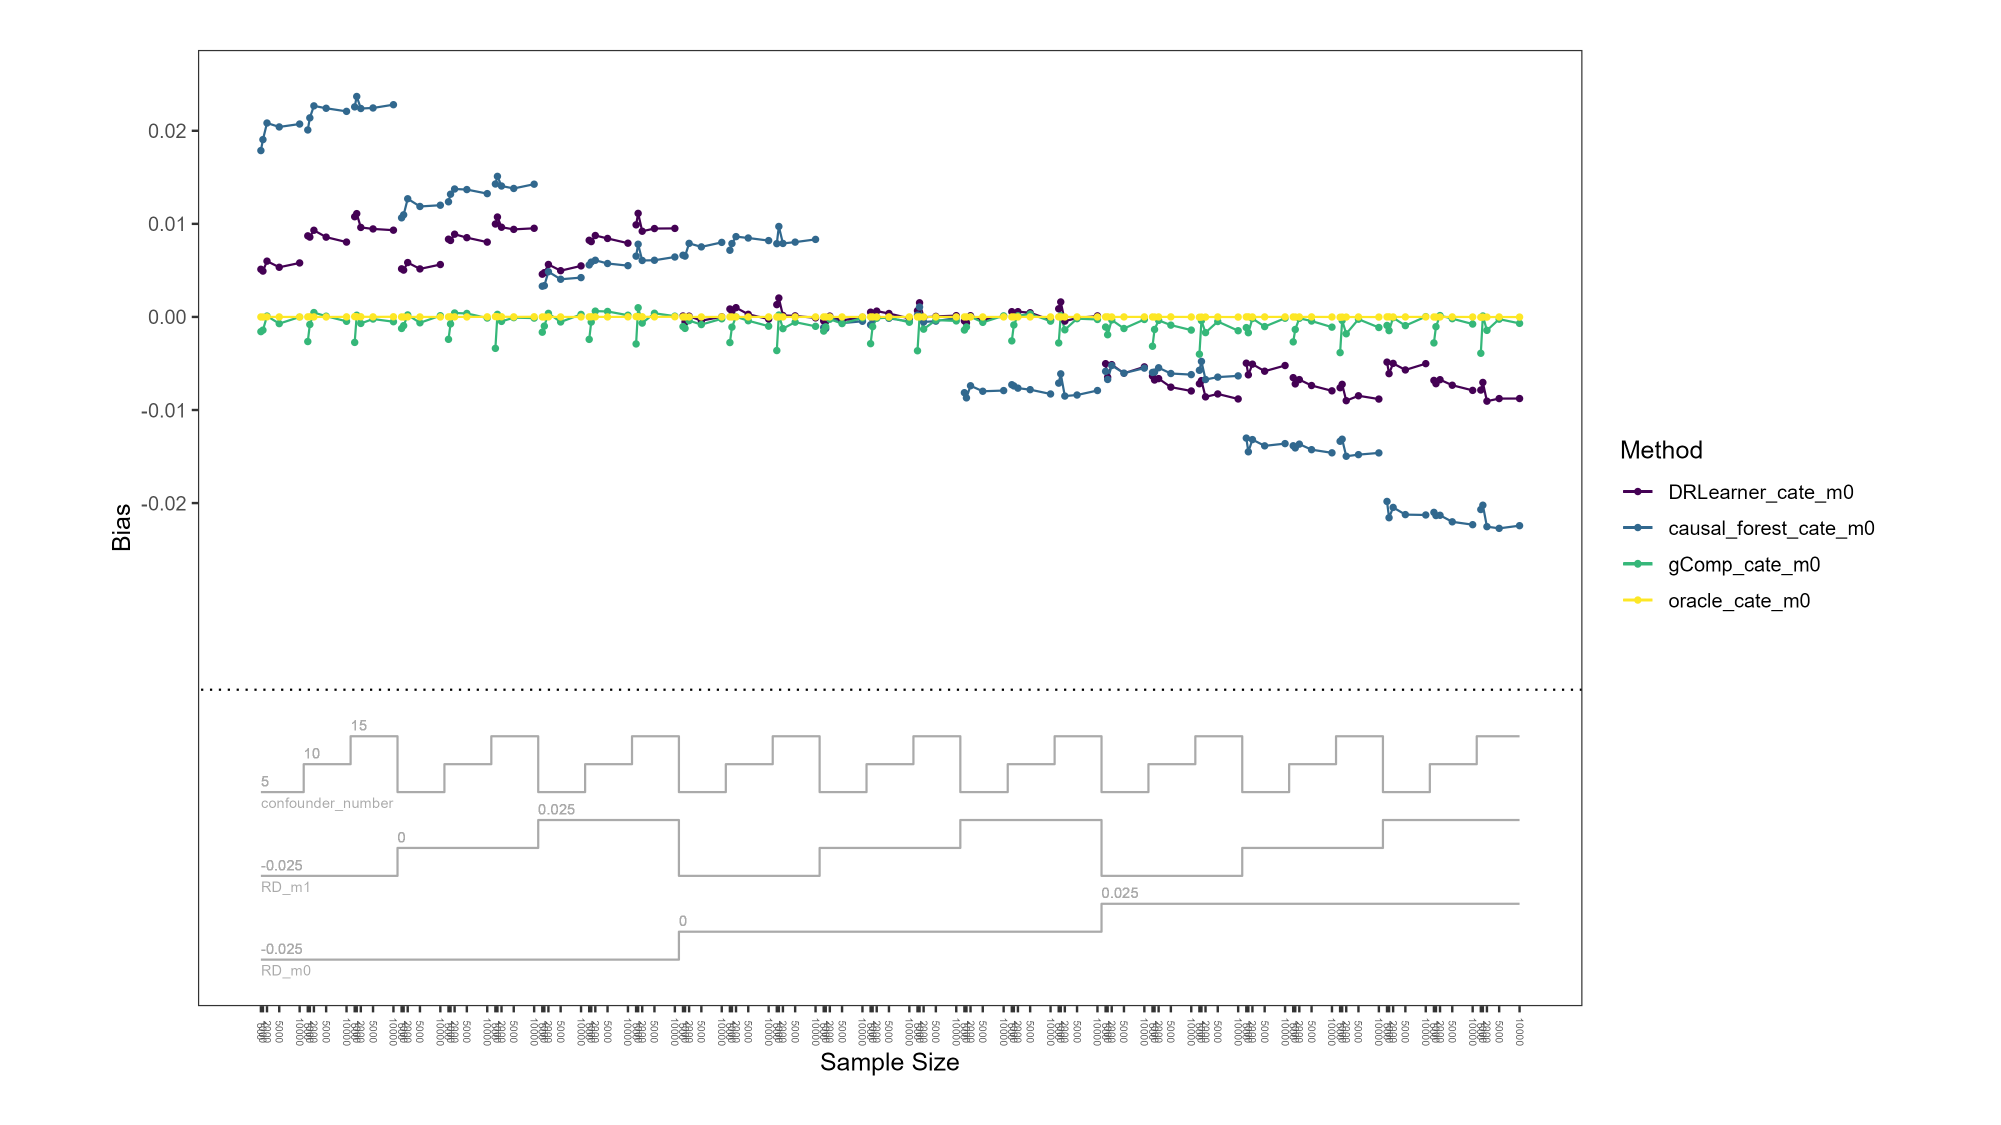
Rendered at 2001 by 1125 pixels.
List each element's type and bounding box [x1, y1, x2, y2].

picture [99, 37, 1900, 1088]
